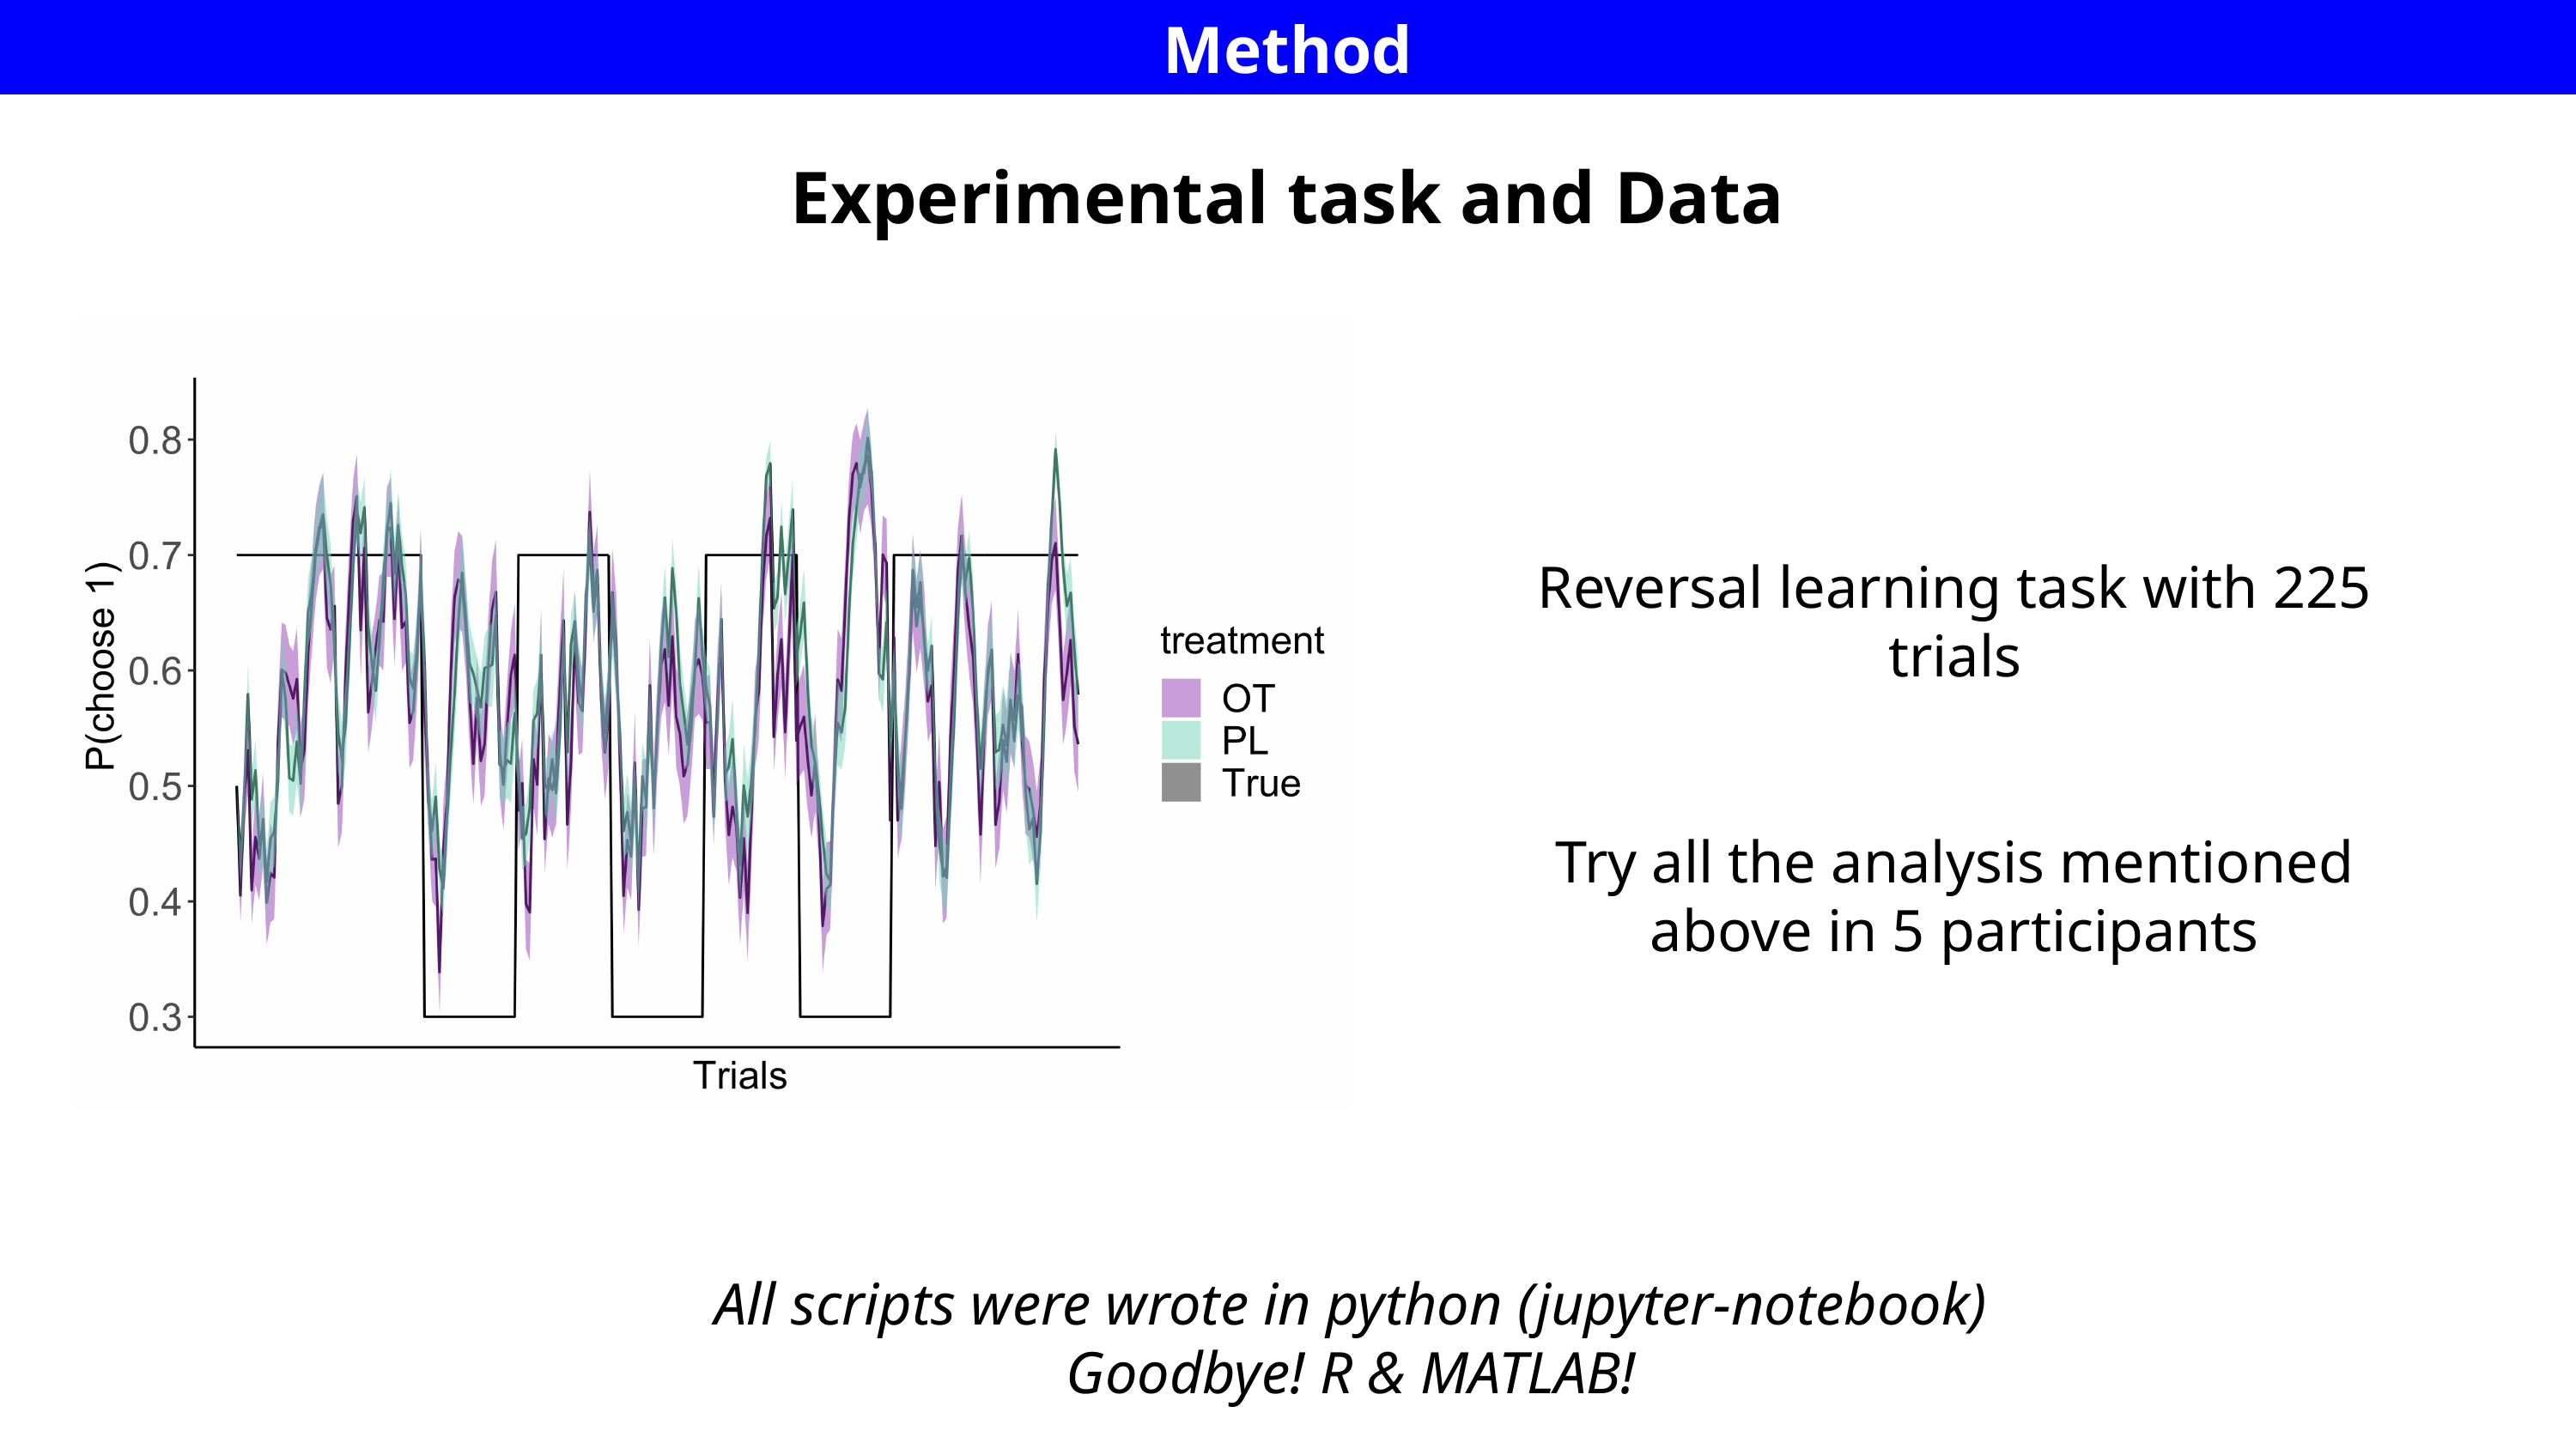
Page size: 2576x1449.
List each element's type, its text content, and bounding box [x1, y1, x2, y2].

picture [72, 319, 1352, 1110]
text_box All scripts were wrote in python (jupyter-notebook) Goodbye! R & MATLAB! [702, 1261, 2002, 1412]
text_box Method [1150, 3, 1426, 93]
text_box Reversal learning task with 225 trials Try all the analysis mentioned above in 5 participants [1467, 544, 2442, 969]
text_box Experimental task and Data [778, 146, 1798, 245]
text_box [0, 0, 2576, 94]
